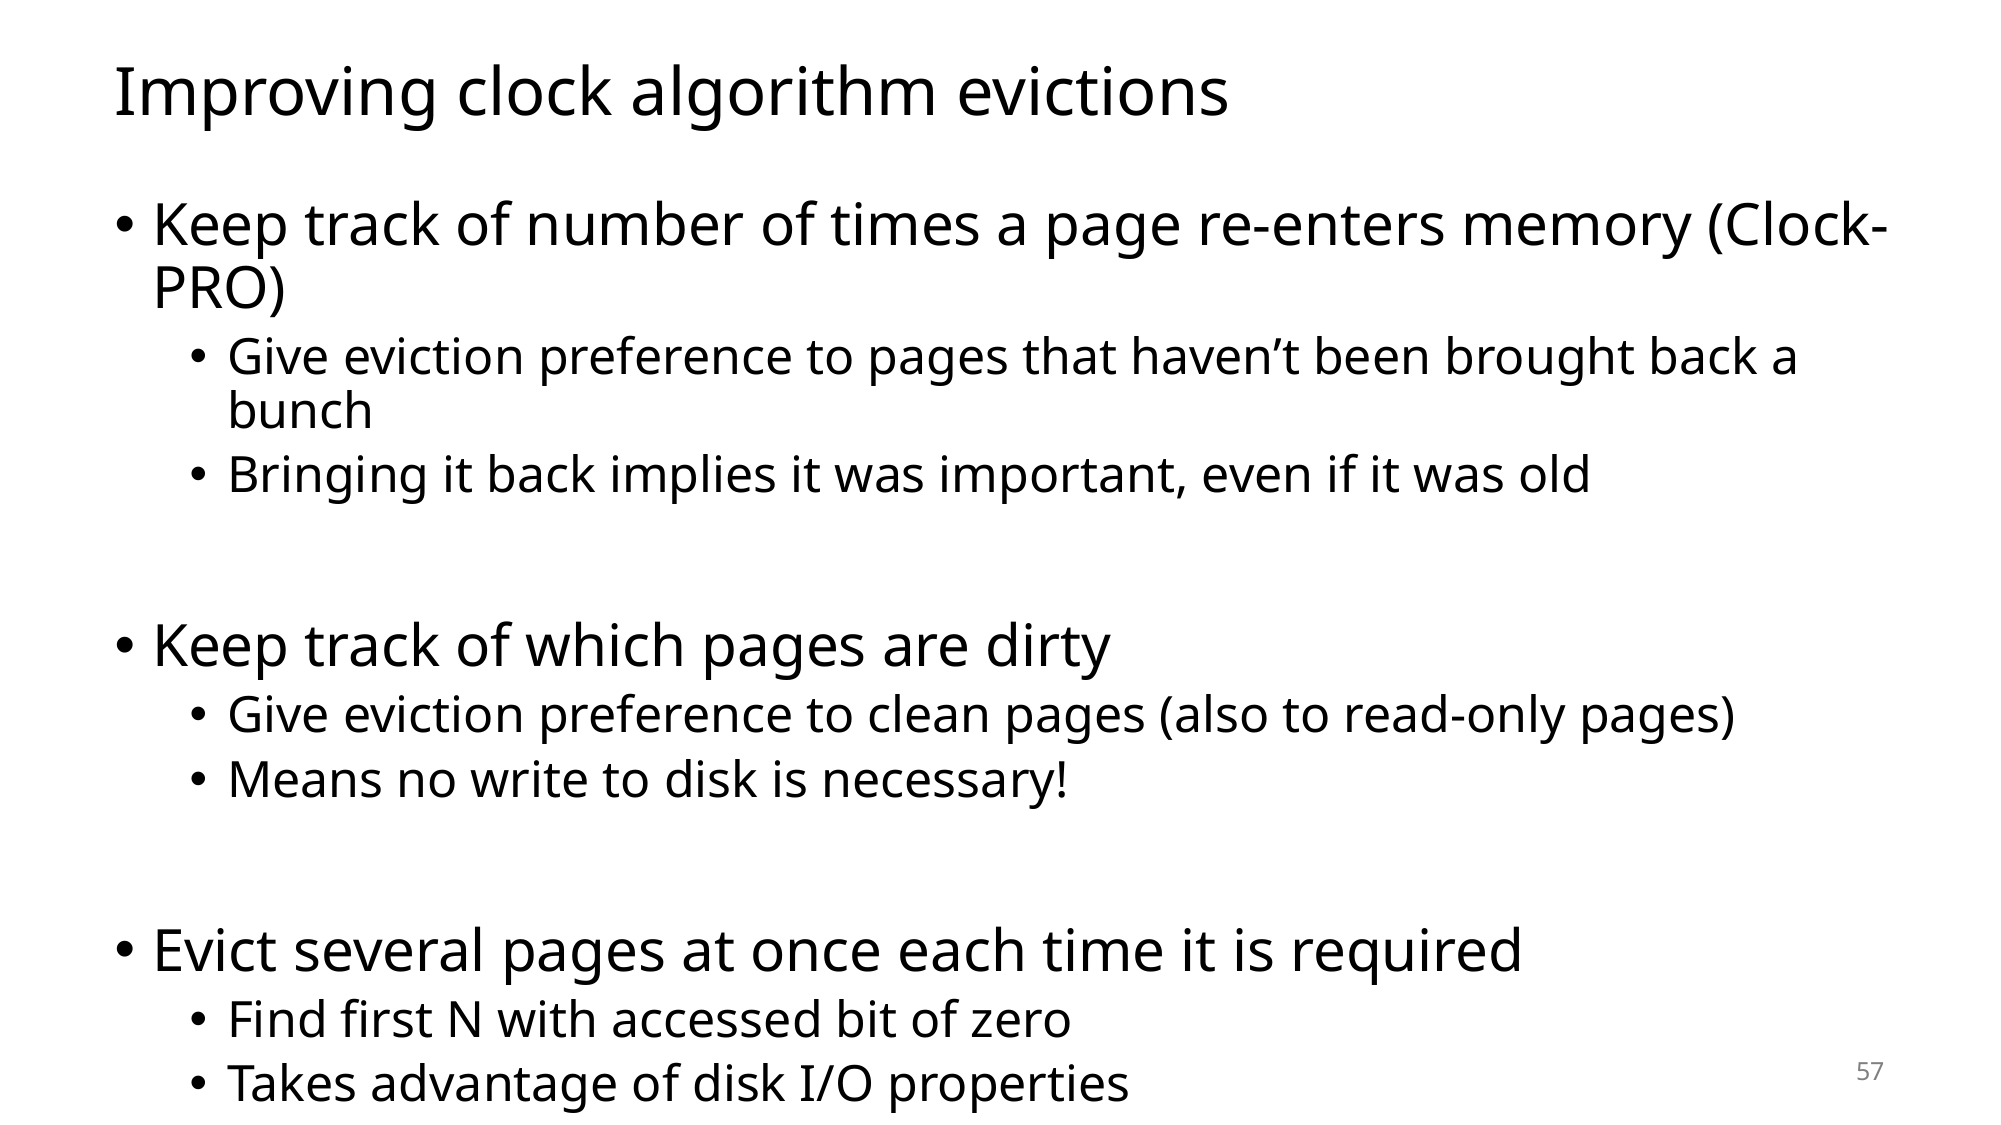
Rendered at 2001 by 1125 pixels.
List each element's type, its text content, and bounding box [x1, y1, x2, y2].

title Improving clock algorithm evictions [99, 37, 1900, 150]
slide_number 57 [1749, 1042, 1900, 1103]
list Keep track of number of times a page re-enters memory (Clock-PRO) Give eviction preference to pages that haven’t been brought back a bunch Bringing it back implies it was important, even if it was old Keep track of which pages are dirty Give eviction preference to clean pages (also to read-only pages) Means no write to disk is necessary! Evict several pages at once each time it is required Find first N with accessed bit of zero Takes advantage of disk I/O properties [99, 187, 1963, 1013]
